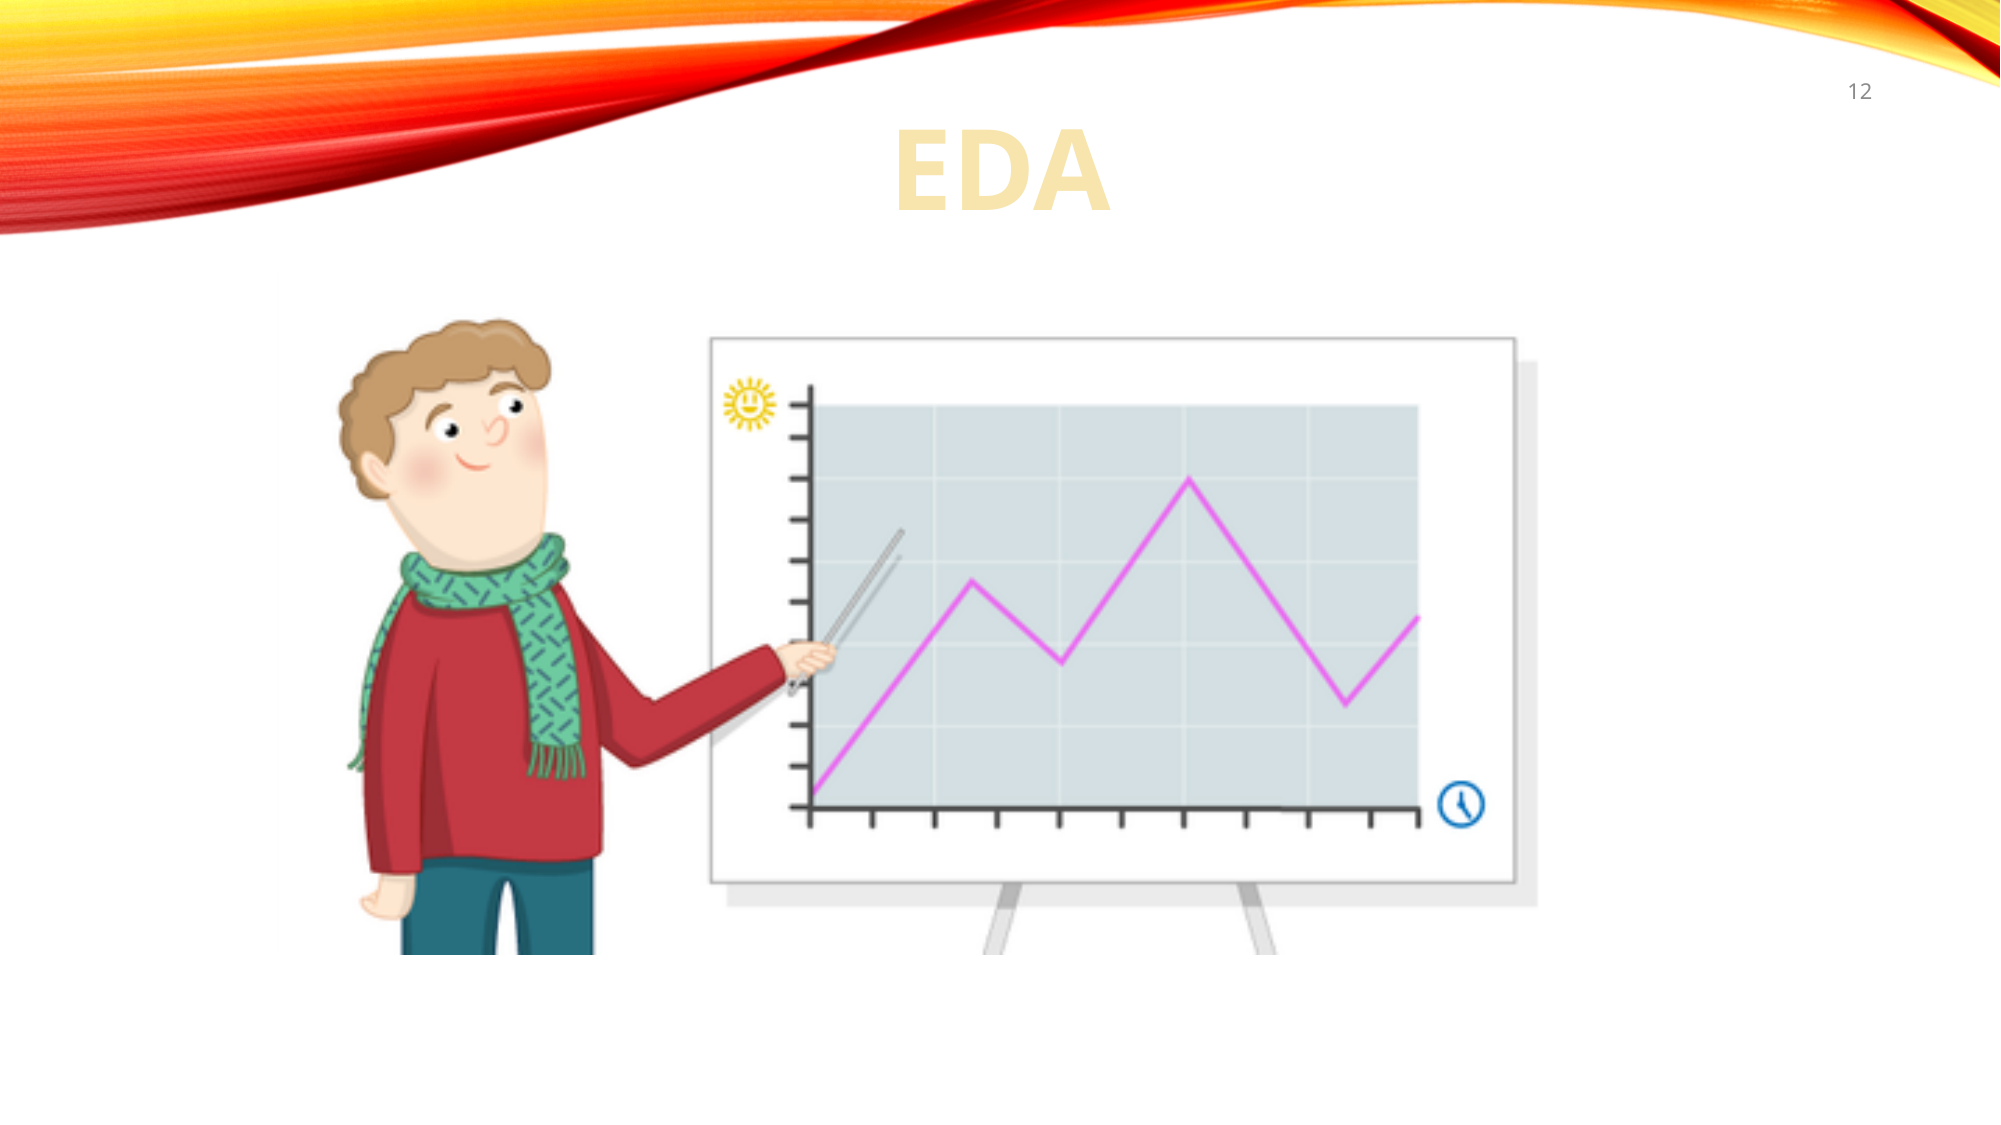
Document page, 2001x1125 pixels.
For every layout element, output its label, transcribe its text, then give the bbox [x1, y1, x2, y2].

picture [276, 268, 1587, 955]
text_box EDA [0, 90, 2000, 240]
picture [0, 0, 2000, 90]
slide_number 12 [1437, 62, 1888, 90]
